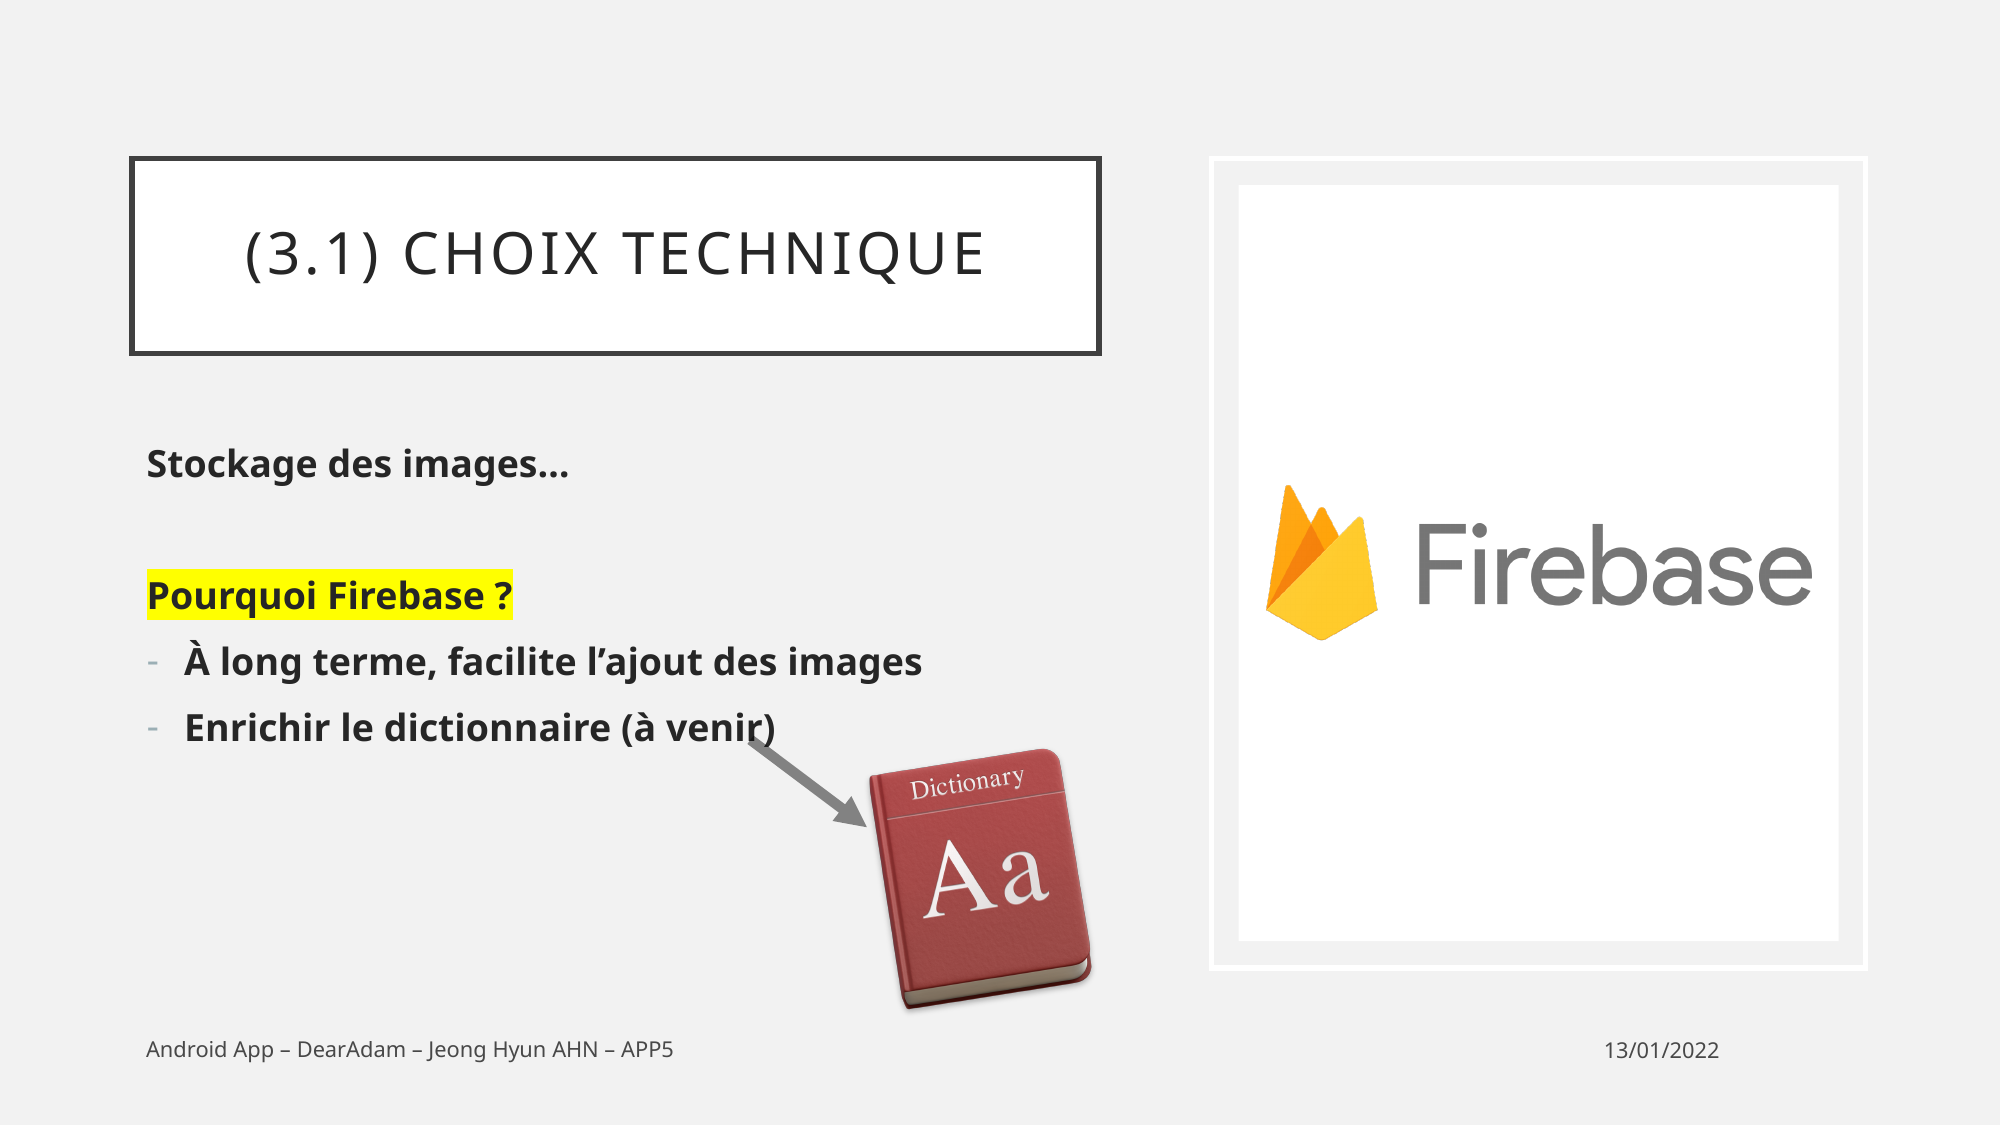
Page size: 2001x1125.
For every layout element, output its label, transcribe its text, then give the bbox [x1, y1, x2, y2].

text_box [1238, 184, 1840, 942]
footer Android App – DearAdam – Jeong Hyun AHN – APP5 [130, 1023, 1099, 1076]
title (3.1) Choix technique [129, 156, 1102, 356]
list Stockage des images… Pourquoi Firebase ? À long terme, facilite l’ajout des images Enrichir le dictionnaire (à venir) [131, 432, 1110, 968]
text_box [1211, 157, 1867, 969]
picture [835, 736, 1124, 1025]
picture [1265, 485, 1812, 641]
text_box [750, 739, 867, 828]
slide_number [1283, 1023, 1735, 1077]
